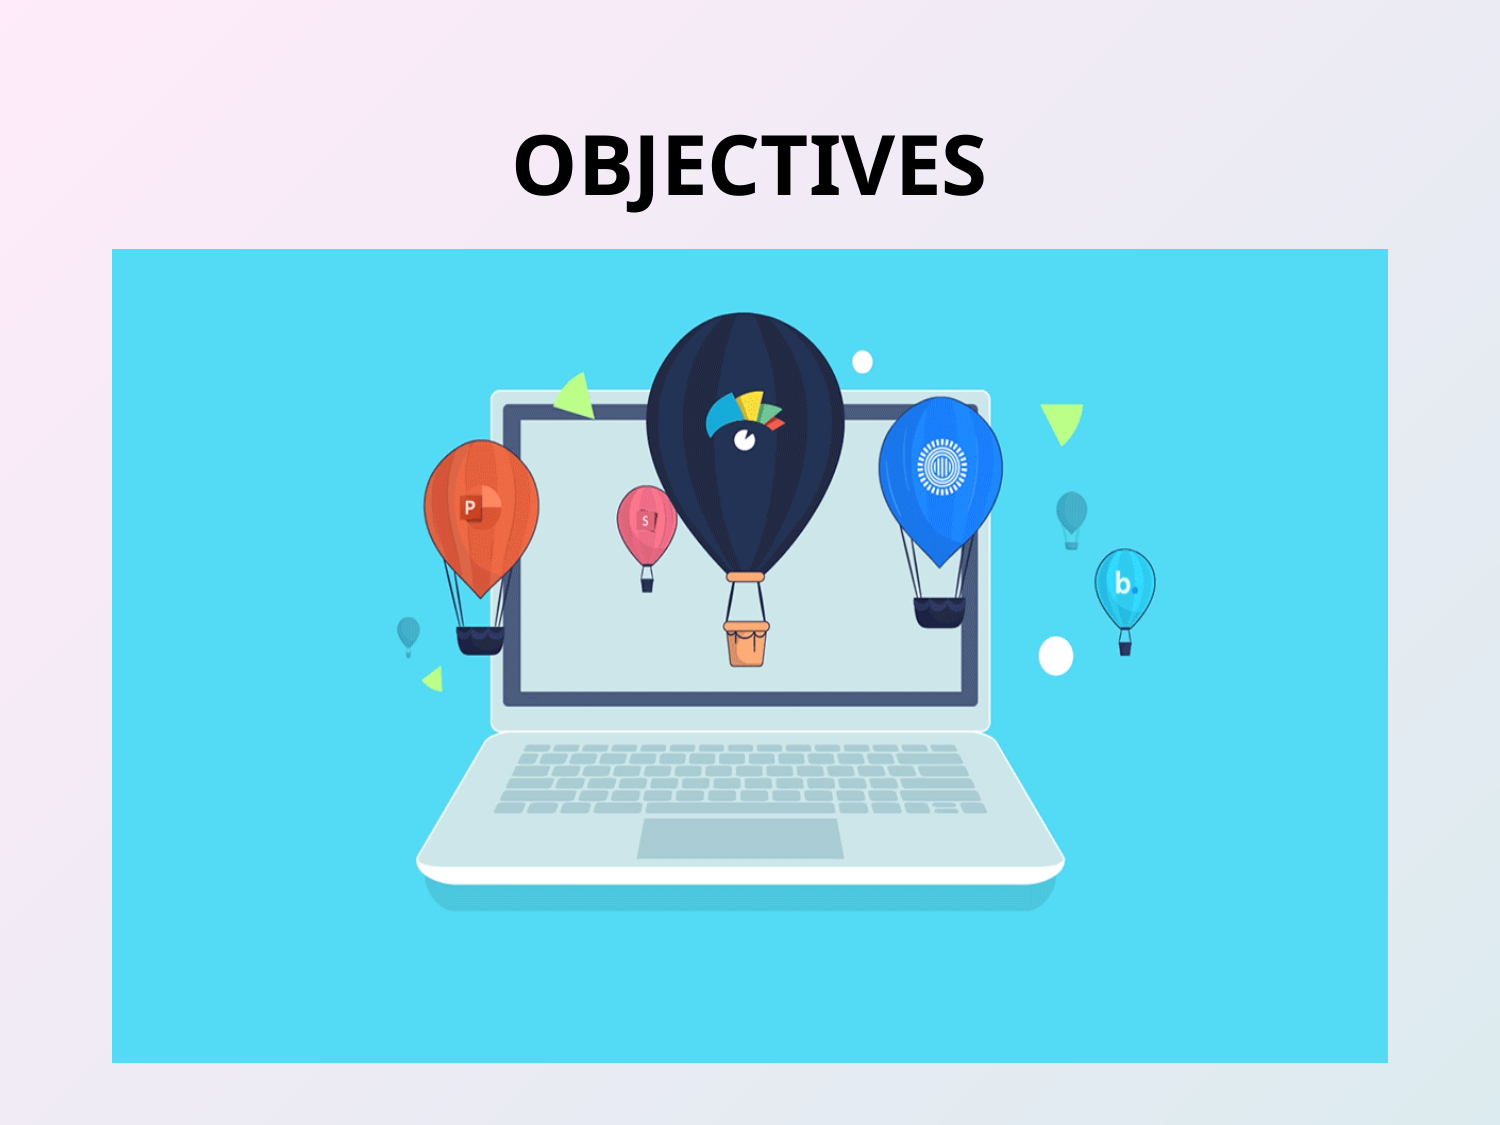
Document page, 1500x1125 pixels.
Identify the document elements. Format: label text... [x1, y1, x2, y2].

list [112, 249, 1388, 1063]
title OBJECTIVES [103, 59, 1397, 278]
